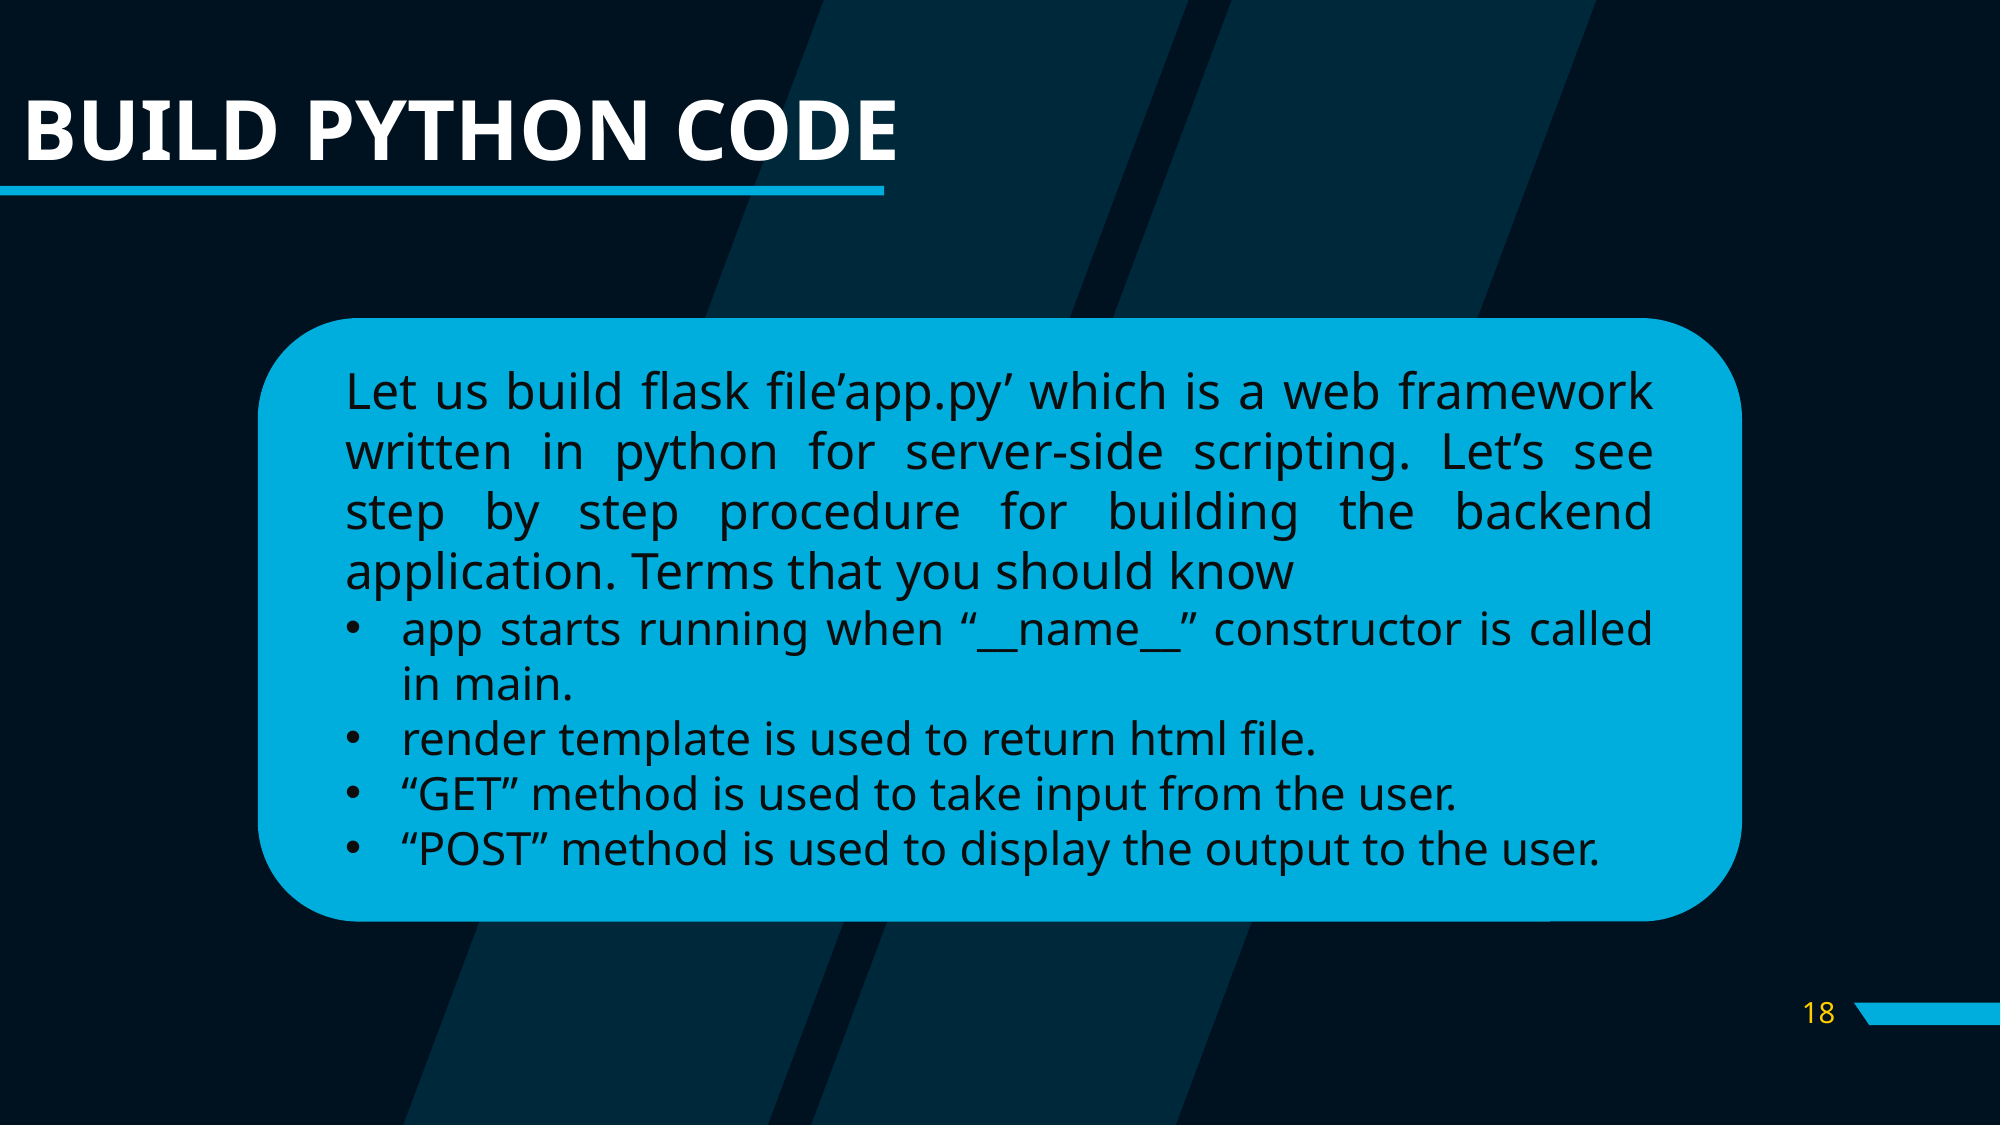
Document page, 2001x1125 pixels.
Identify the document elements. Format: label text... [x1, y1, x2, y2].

text_box Let us build flask file’app.py’ which is a web framework written in python for server-side scripting. Let’s see step by step procedure for building the backend application. Terms that you should know app starts running when “__name__” constructor is called in main. render template is used to return html file. “GET” method is used to take input from the user. “POST” method is used to display the output to the user. [330, 352, 1670, 882]
text_box BUILD PYTHON CODE [6, 69, 2000, 185]
text_box [0, 185, 885, 196]
text_box [257, 318, 1743, 922]
slide_number 18 [1760, 984, 1851, 1045]
